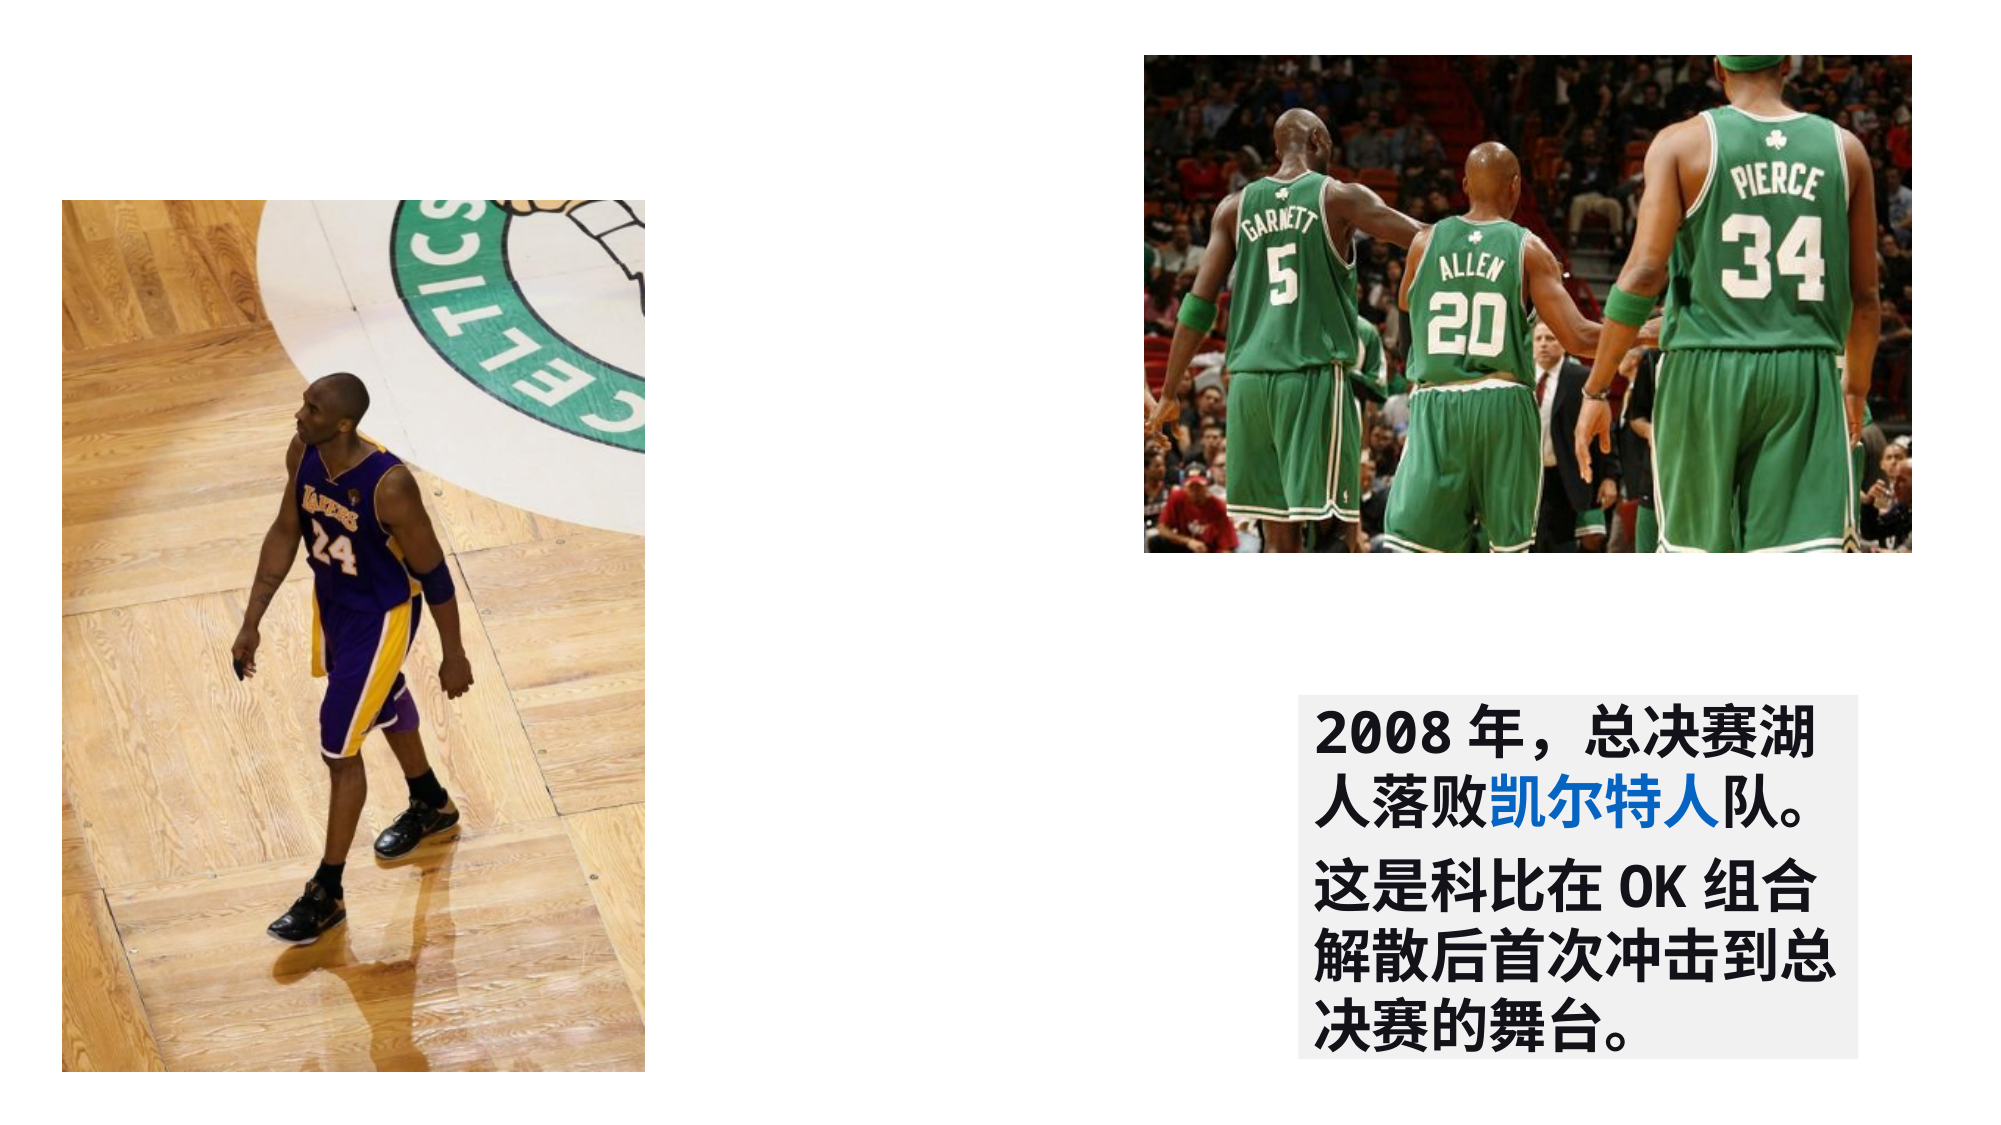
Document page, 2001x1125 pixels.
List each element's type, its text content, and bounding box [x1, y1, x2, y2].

text_box 2008年，总决赛湖人落败凯尔特人队。 这是科比在OK组合解散后首次冲击到总决赛的舞台。 [1298, 694, 1859, 1060]
picture [62, 200, 645, 1072]
picture [1144, 55, 1912, 553]
